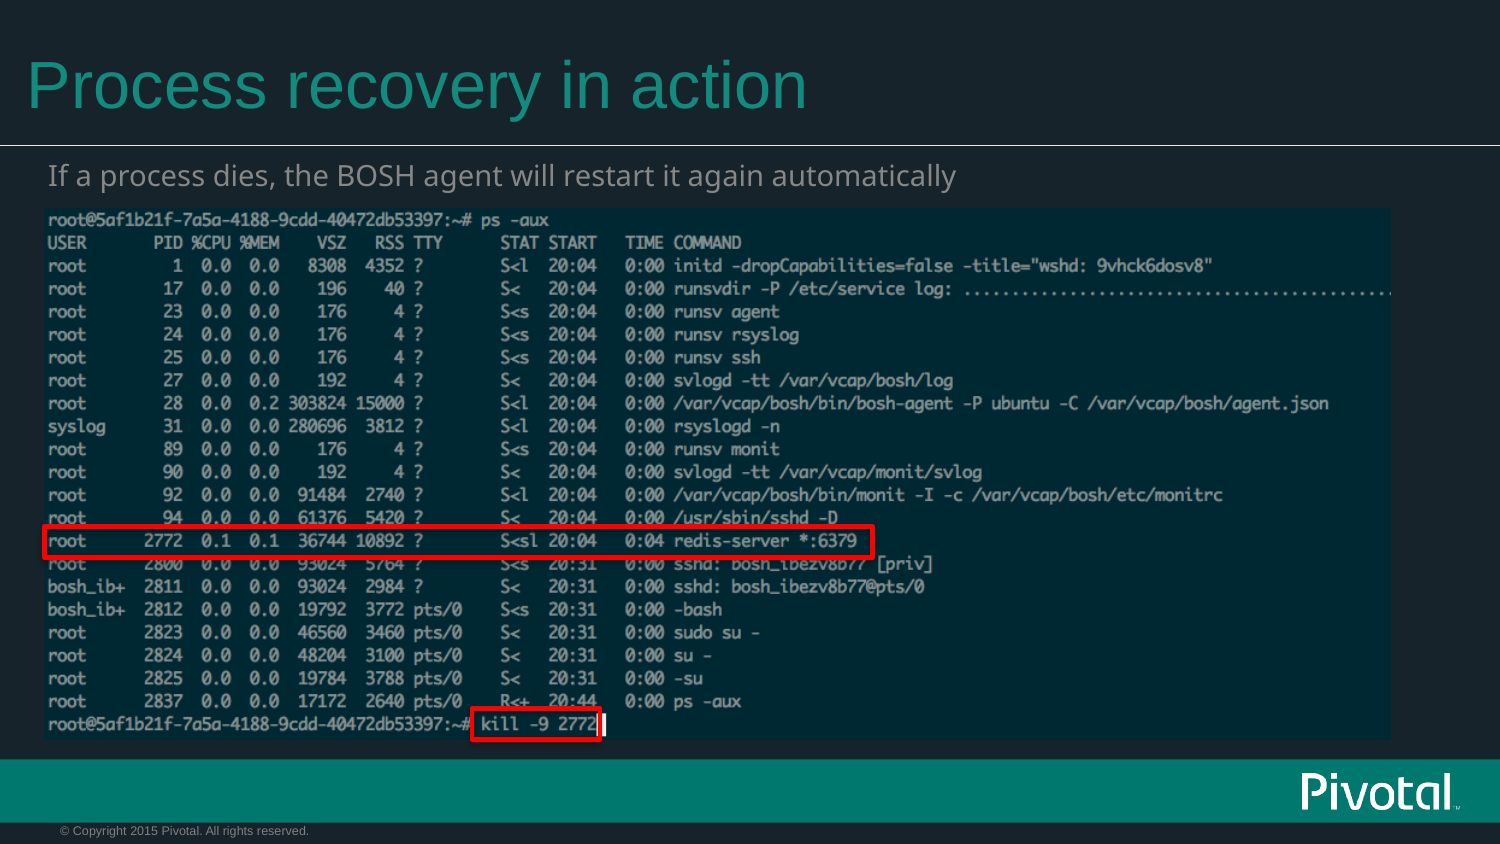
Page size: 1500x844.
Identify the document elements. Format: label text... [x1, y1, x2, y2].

title Process recovery in action [26, 52, 1461, 113]
list If a process dies, the BOSH agent will restart it again automatically [33, 149, 1073, 225]
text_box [44, 208, 1391, 740]
picture [1302, 773, 1460, 810]
